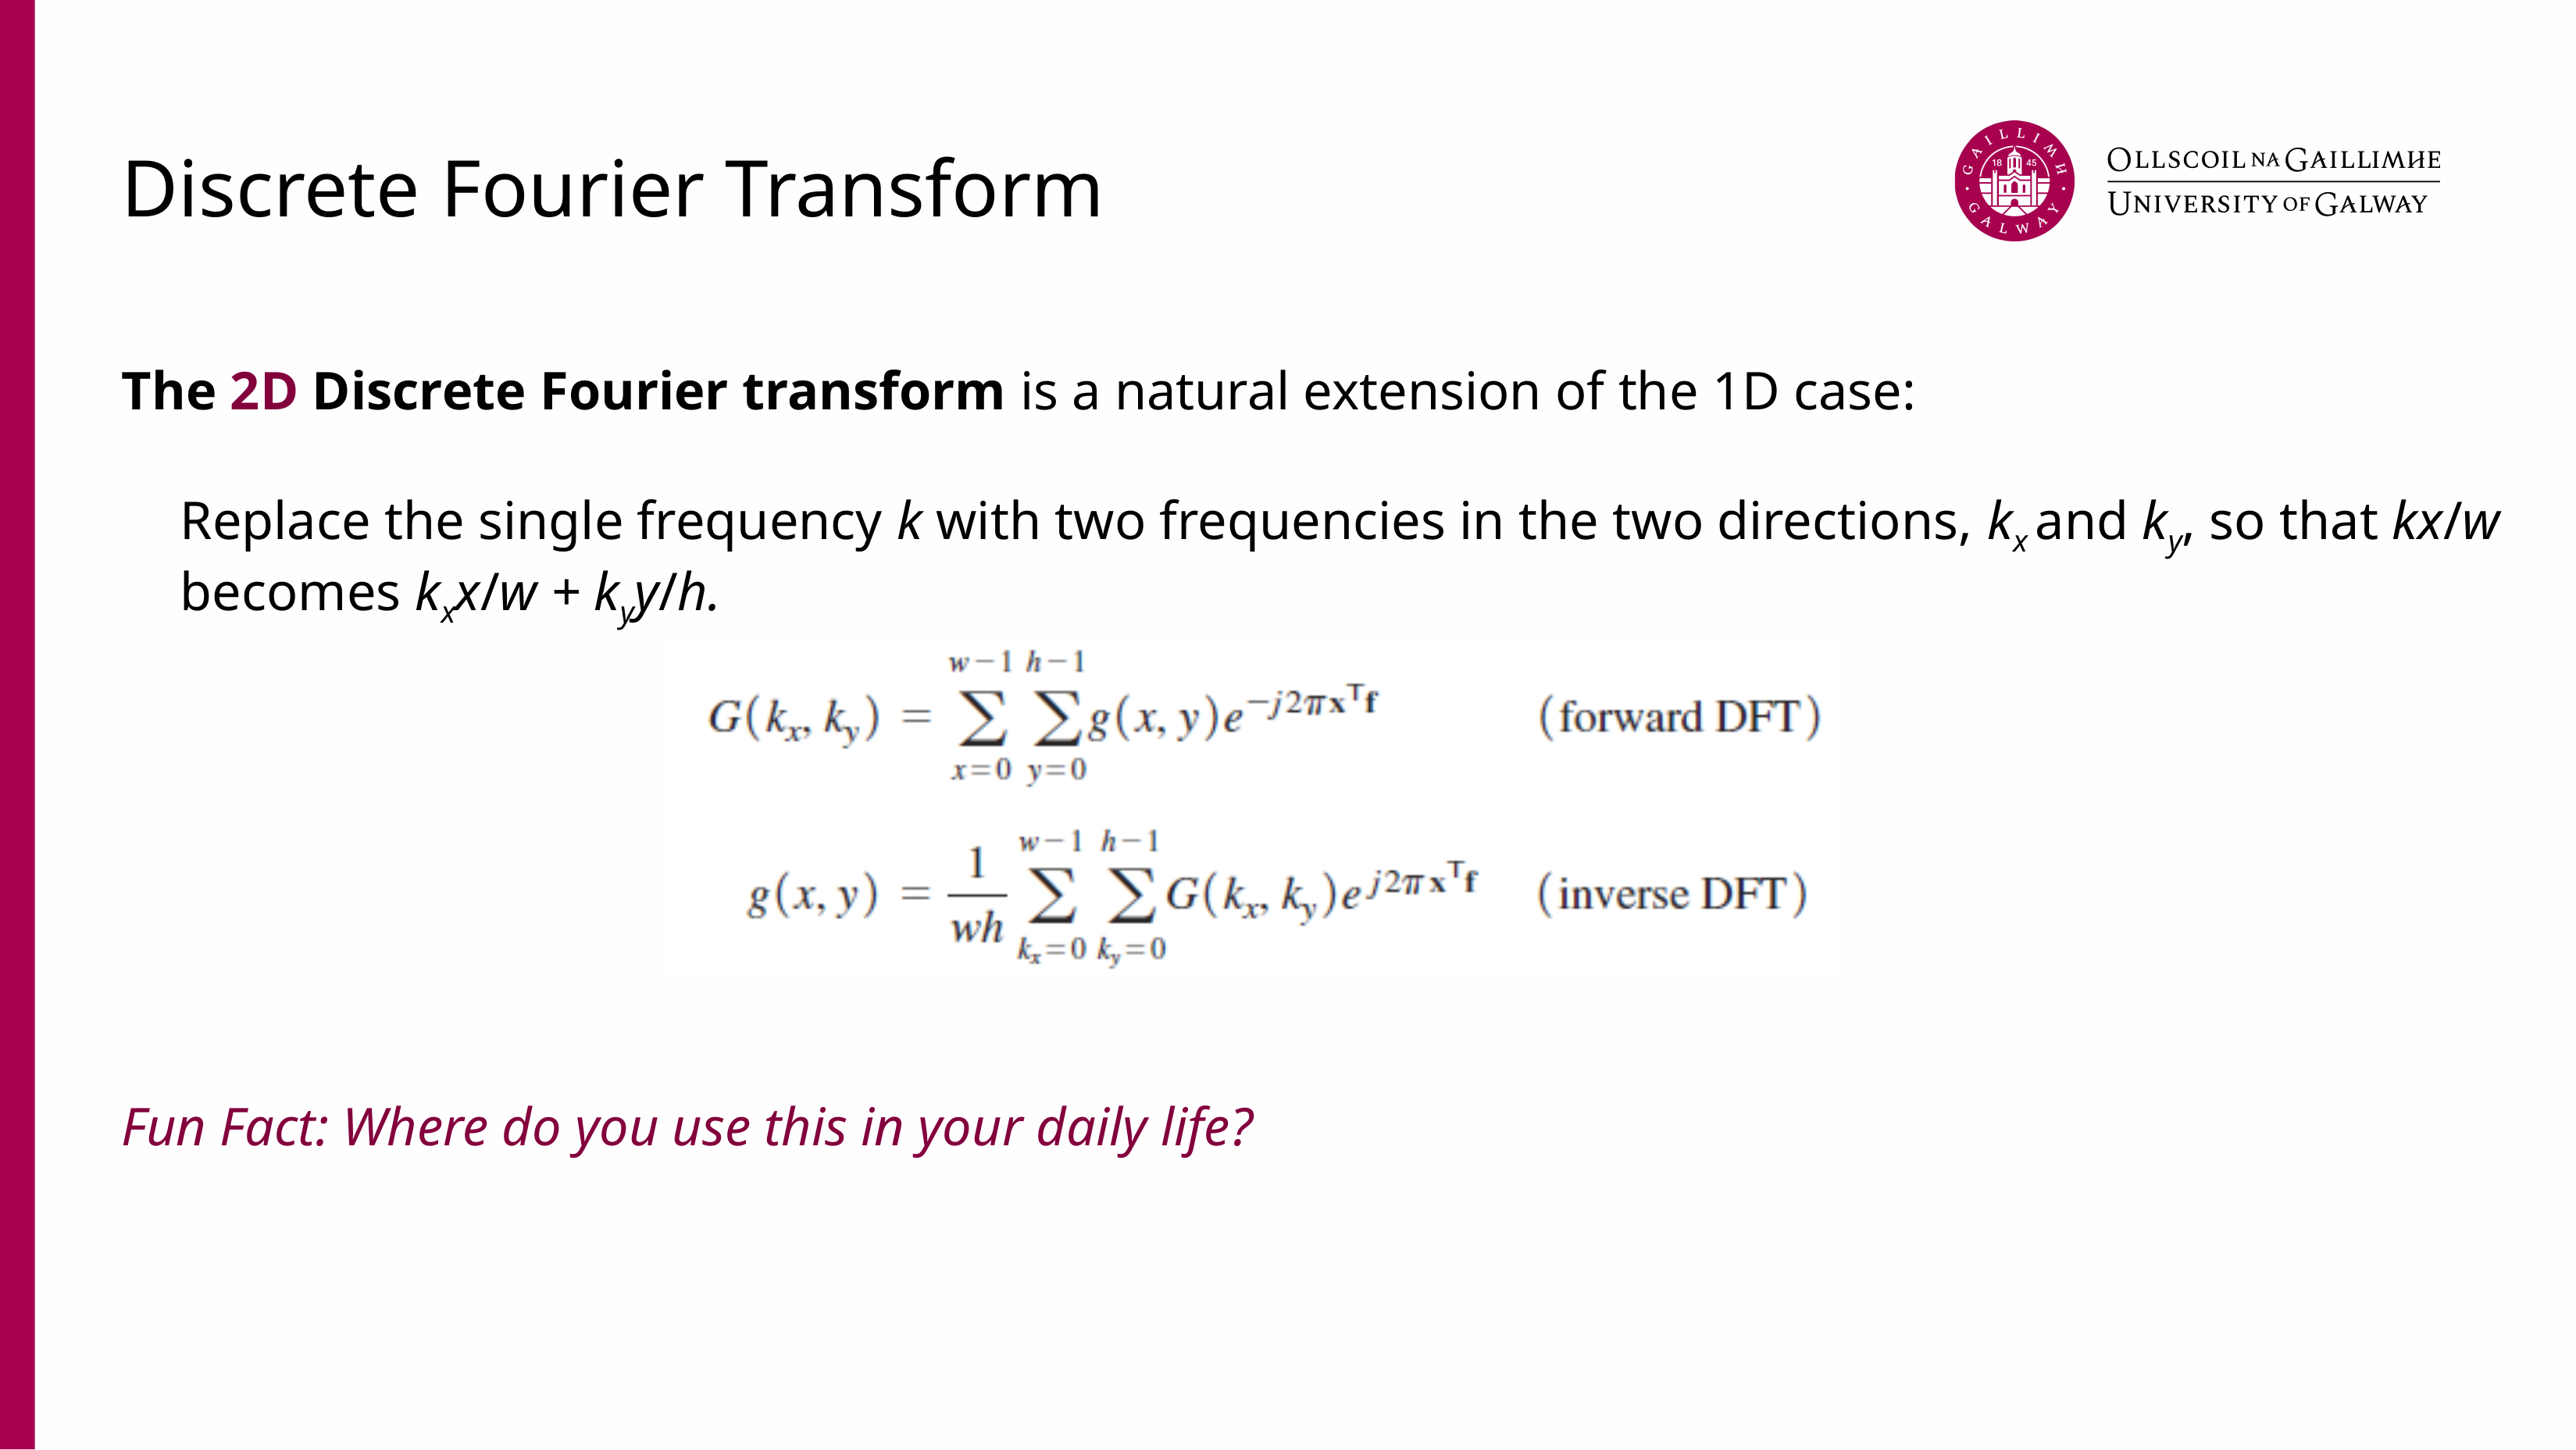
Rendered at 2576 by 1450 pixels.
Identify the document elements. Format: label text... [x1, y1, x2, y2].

list The 2D Discrete Fourier transform is a natural extension of the 1D case: Replace the single frequency k with two frequencies in the two directions, kx and ky, so that kx/w becomes kxx/w + kyy/h. Fun Fact: Where do you use this in your daily life? [109, 359, 2556, 1317]
picture [664, 636, 1843, 979]
title Discrete Fourier Transform [109, 132, 1989, 263]
